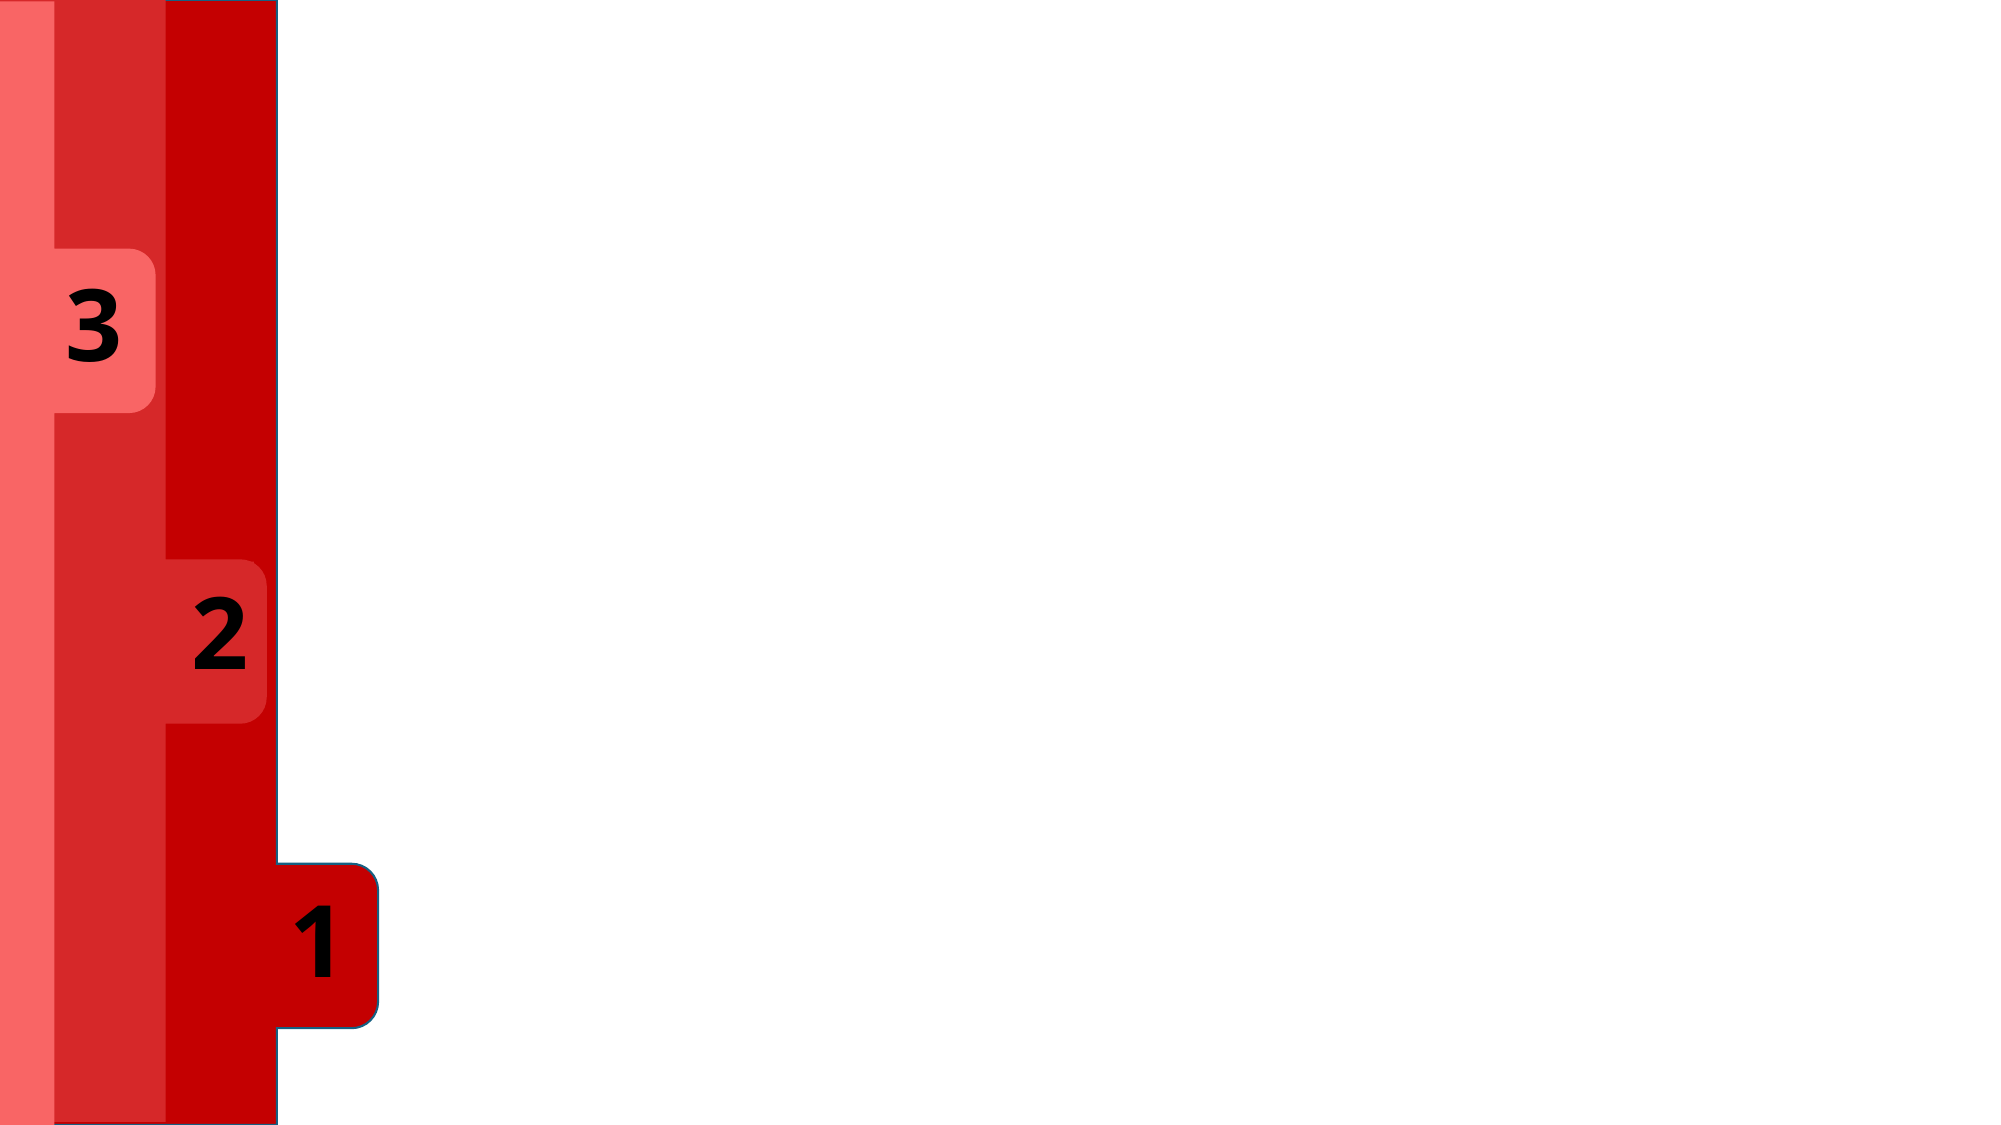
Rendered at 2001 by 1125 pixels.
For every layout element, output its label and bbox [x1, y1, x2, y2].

text_box [0, 0, 157, 1125]
text_box [157, 0, 268, 1123]
text_box [157, 0, 379, 1125]
